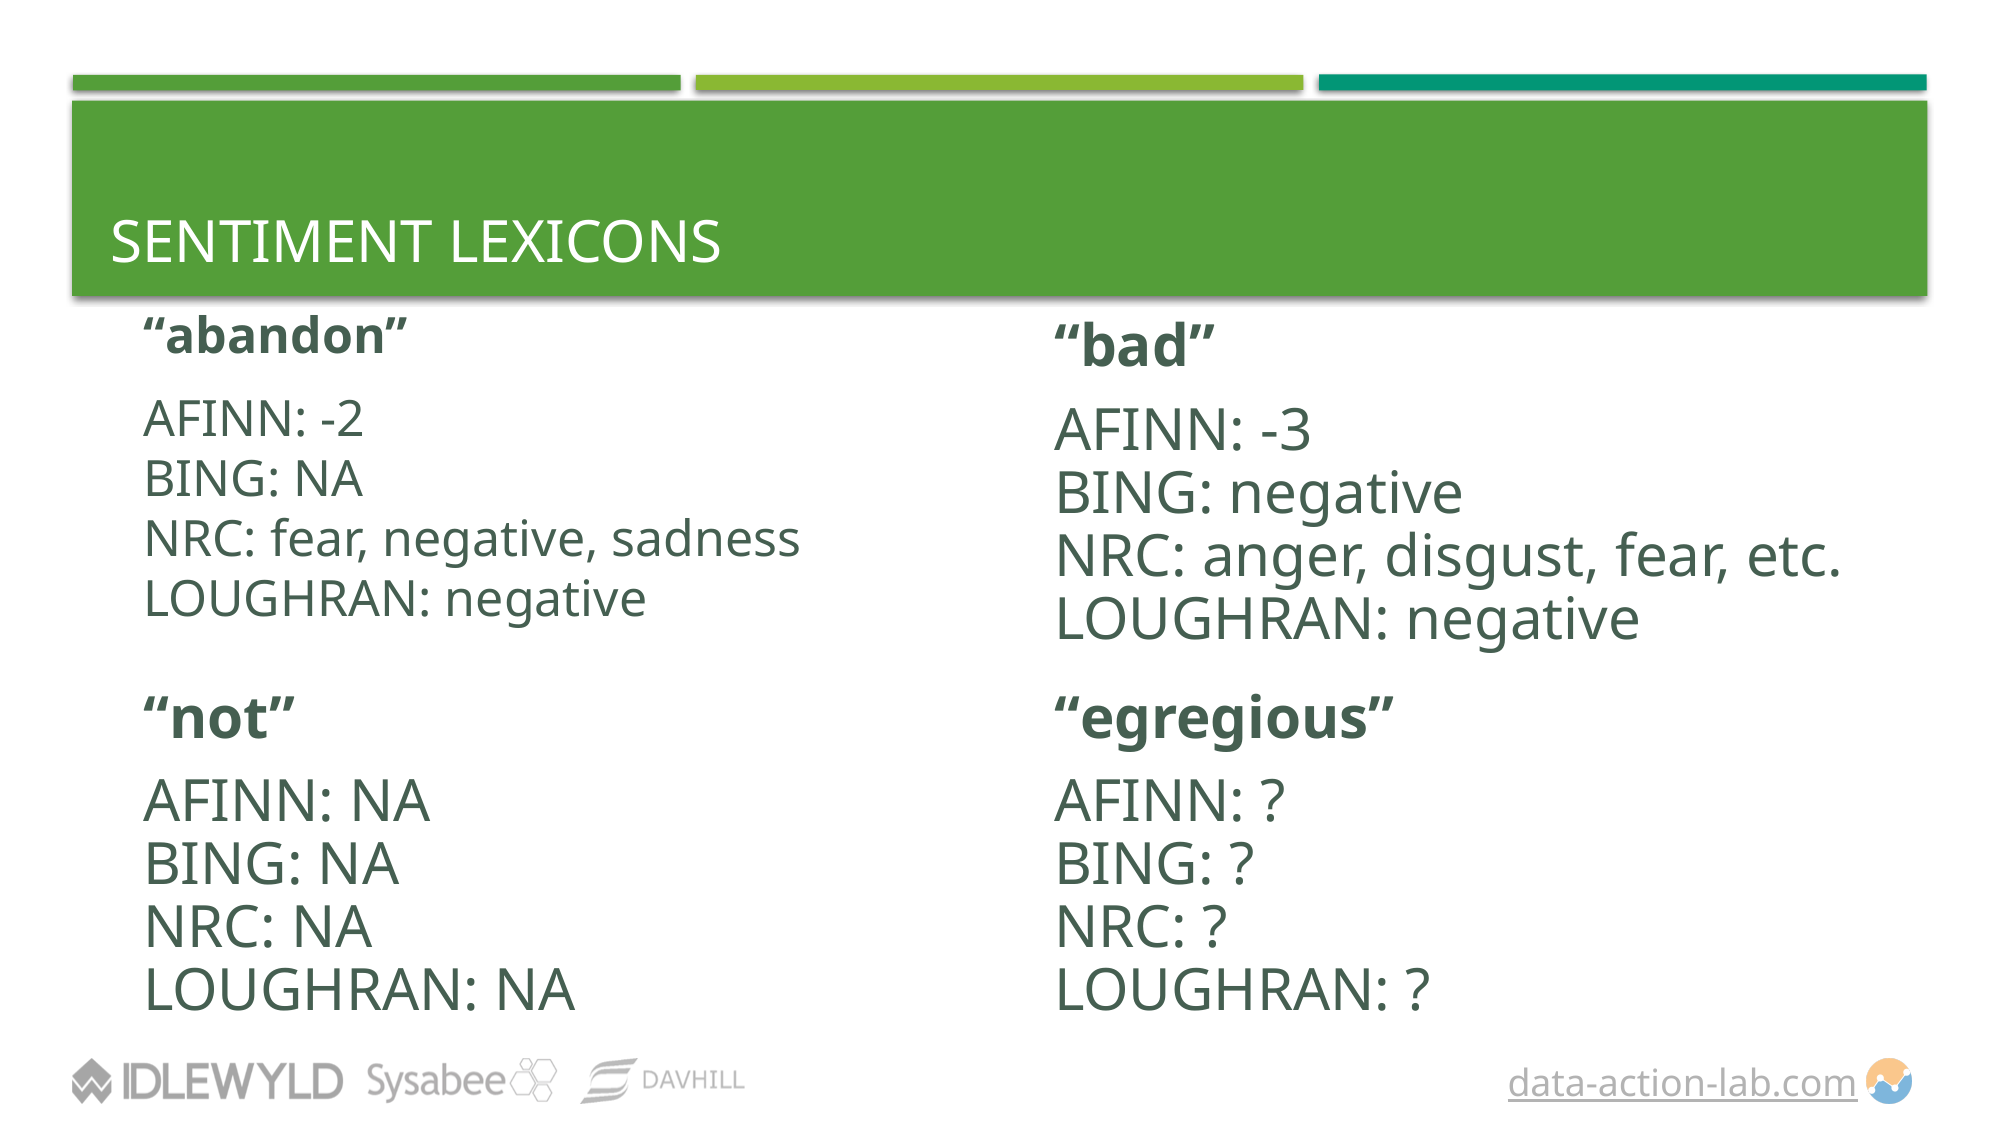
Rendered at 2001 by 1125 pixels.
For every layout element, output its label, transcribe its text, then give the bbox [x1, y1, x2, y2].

text_box “not” AFINN: NA BING: NA NRC: NA LOUGHRAN: NA [128, 680, 943, 1035]
picture [72, 1058, 745, 1104]
list “abandon” AFINN: -2 BING: NA NRC: fear, negative, sadness LOUGHRAN: negative [128, 308, 943, 664]
text_box “egregious” AFINN: ? BING: ? NRC: ? LOUGHRAN: ? [1039, 680, 1854, 1035]
title Sentiment Lexicons [95, 115, 1905, 282]
text_box “bad” AFINN: -3 BING: negative NRC: anger, disgust, fear, etc. LOUGHRAN: negative [1039, 308, 1901, 664]
